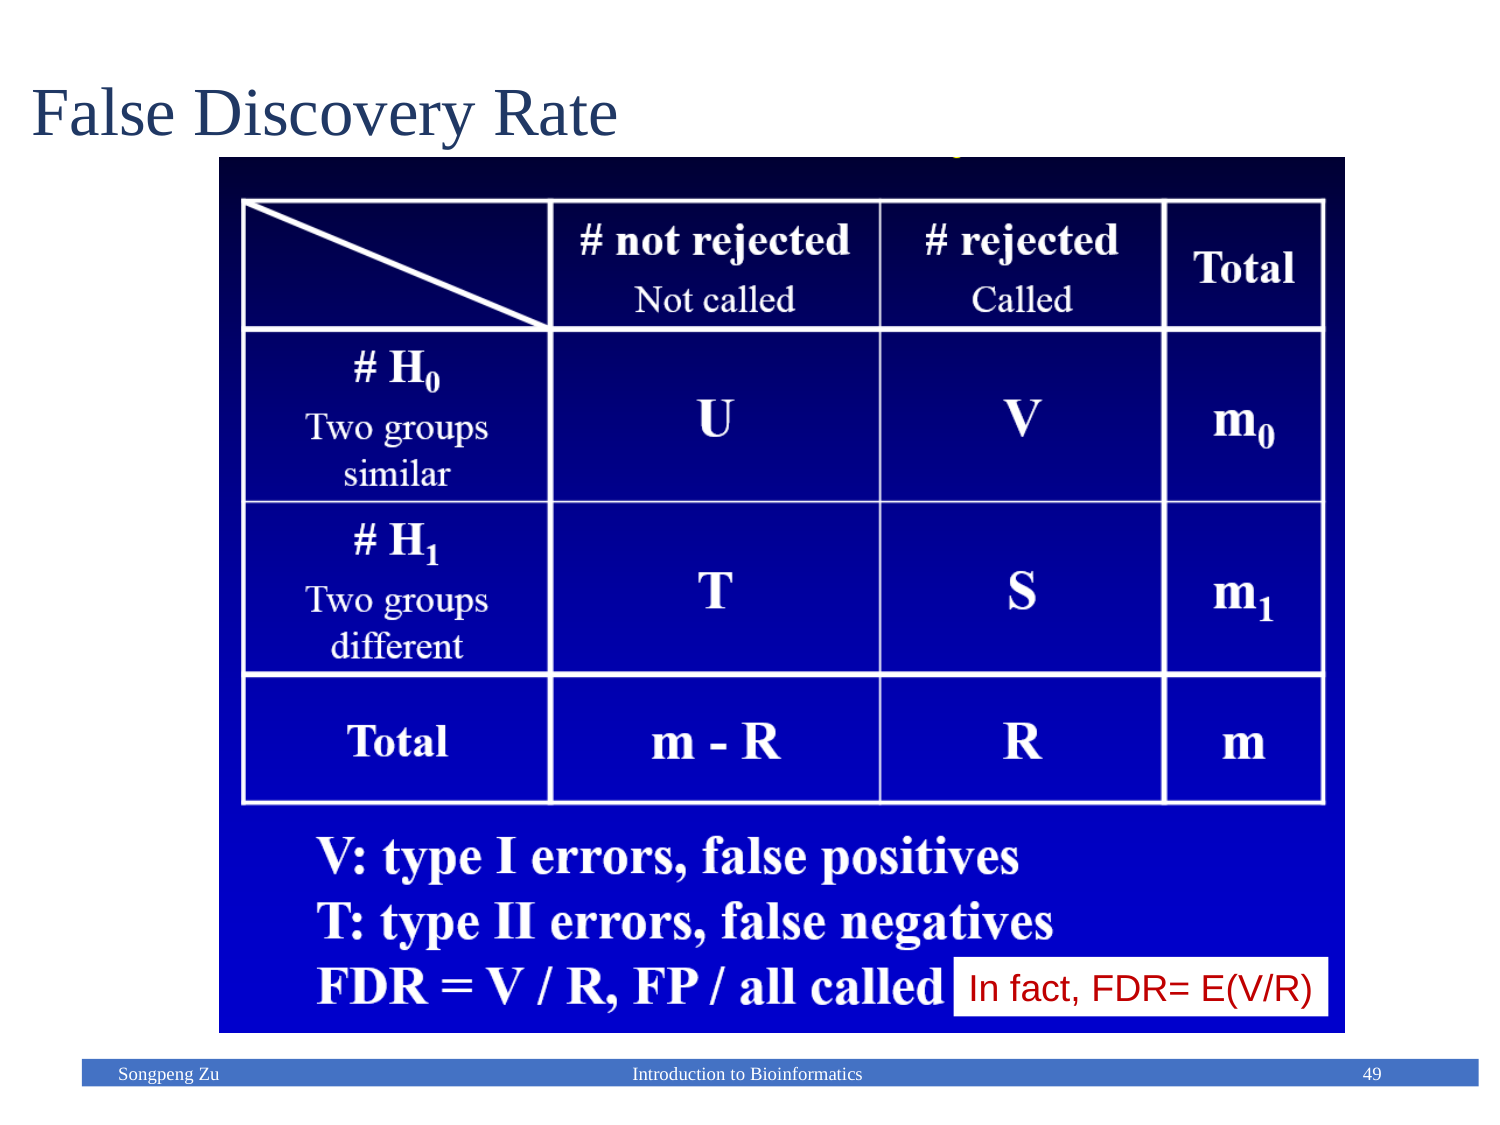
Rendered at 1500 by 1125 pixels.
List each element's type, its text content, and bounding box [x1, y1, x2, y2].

slide_number 49 [1059, 1042, 1397, 1103]
slide_number Songpeng Zu [103, 1042, 441, 1103]
picture [219, 157, 1345, 1033]
title False Discovery Rate [16, 4, 1311, 223]
footer Introduction to Bioinformatics [496, 1042, 1004, 1103]
